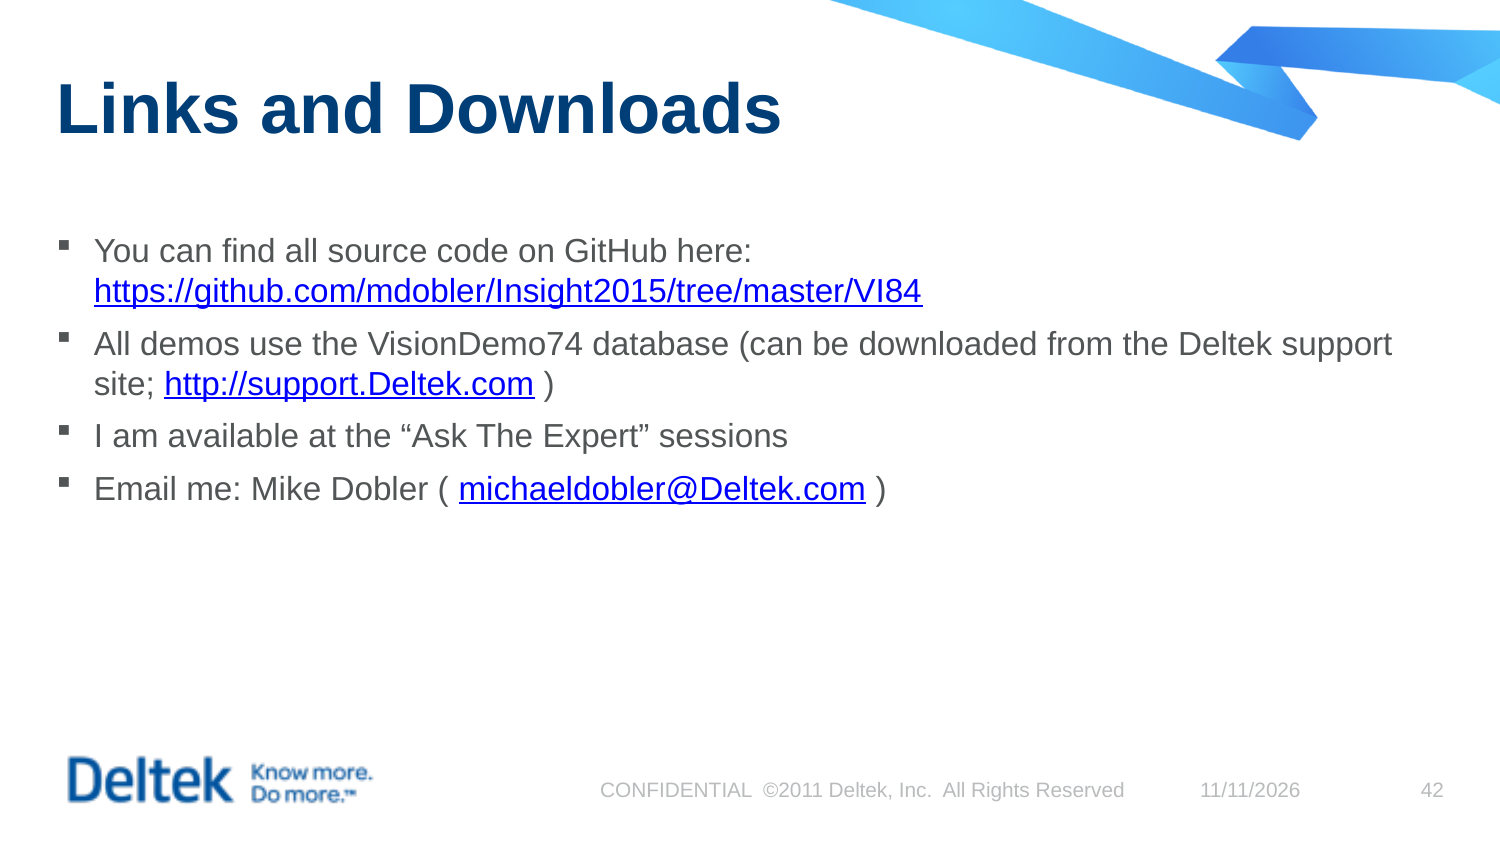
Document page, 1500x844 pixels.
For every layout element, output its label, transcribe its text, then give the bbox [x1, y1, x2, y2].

picture [826, 0, 1500, 141]
footer CONFIDENTIAL ©2011 Deltek, Inc. All Rights Reserved [600, 772, 1136, 802]
list You can find all source code on GitHub here: https://github.com/mdobler/Insight2015/tree/master/VI84 All demos use the VisionDemo74 database (can be downloaded from the Deltek support site; http://support.Deltek.com ) I am available at the “Ask The Expert” sessions Email me: Mike Dobler ( michaeldobler@Deltek.com ) [56, 229, 1444, 710]
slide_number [1200, 772, 1312, 802]
picture [37, 725, 405, 835]
slide_number 42 [1352, 773, 1444, 803]
title Links and Downloads [56, 79, 1200, 193]
